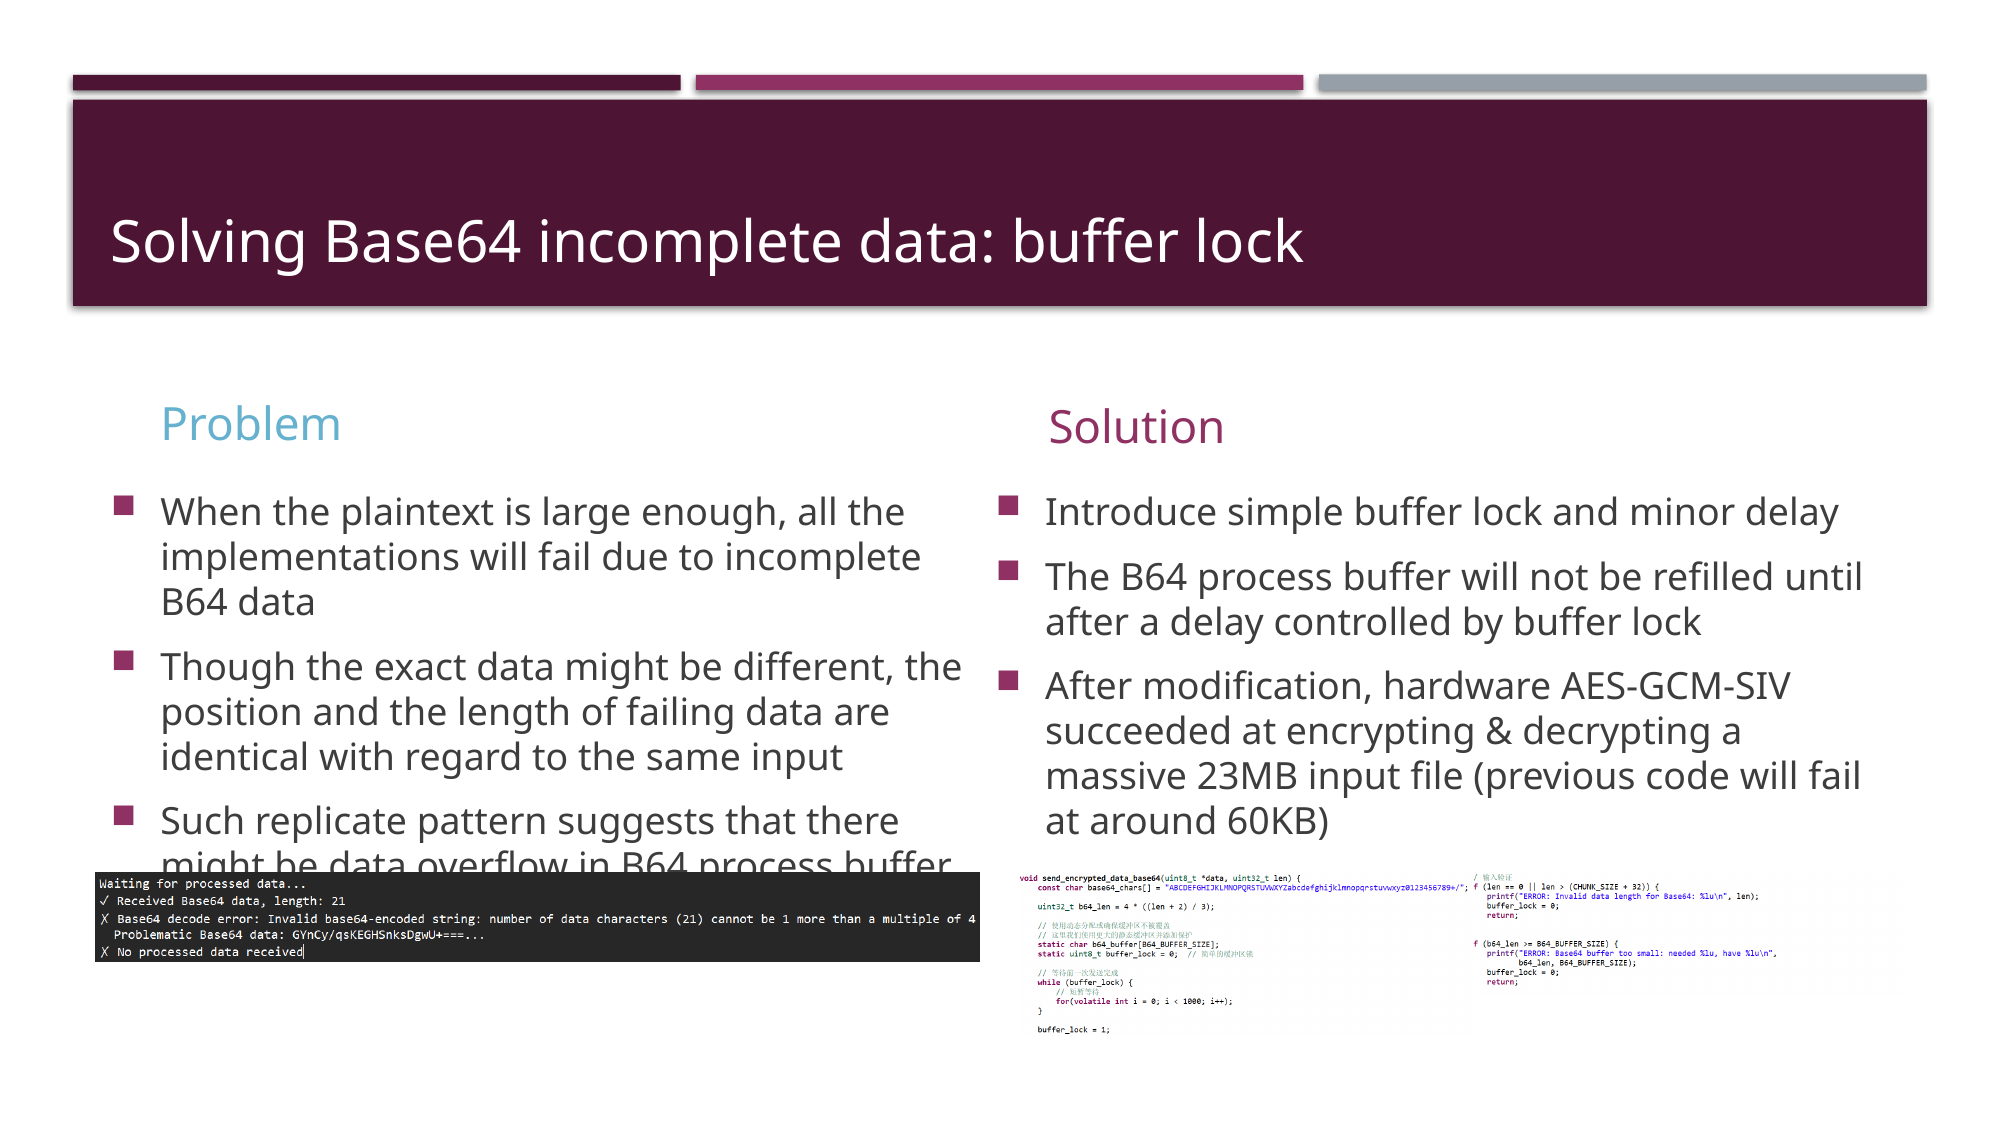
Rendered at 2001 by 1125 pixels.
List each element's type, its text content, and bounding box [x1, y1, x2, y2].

list When the plaintext is large enough, all the implementations will fail due to incomplete B64 data Though the exact data might be different, the position and the length of failing data are identical with regard to the same input Such replicate pattern suggests that there might be data overflow in B64 process buffer [95, 479, 979, 870]
picture [94, 871, 981, 962]
list Problem [145, 369, 980, 458]
title Solving Base64 incomplete data: buffer lock [95, 119, 1905, 282]
text_box Introduce simple buffer lock and minor delay The B64 process buffer will not be refilled until after a delay controlled by buffer lock After modification, hardware AES-GCM-SIV succeeded at encrypting & decrypting a massive 23MB input file (previous code will fail at around 60KB) [979, 479, 1885, 962]
picture [1019, 871, 1475, 1036]
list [1475, 871, 1906, 997]
list Solution [1033, 369, 1905, 460]
